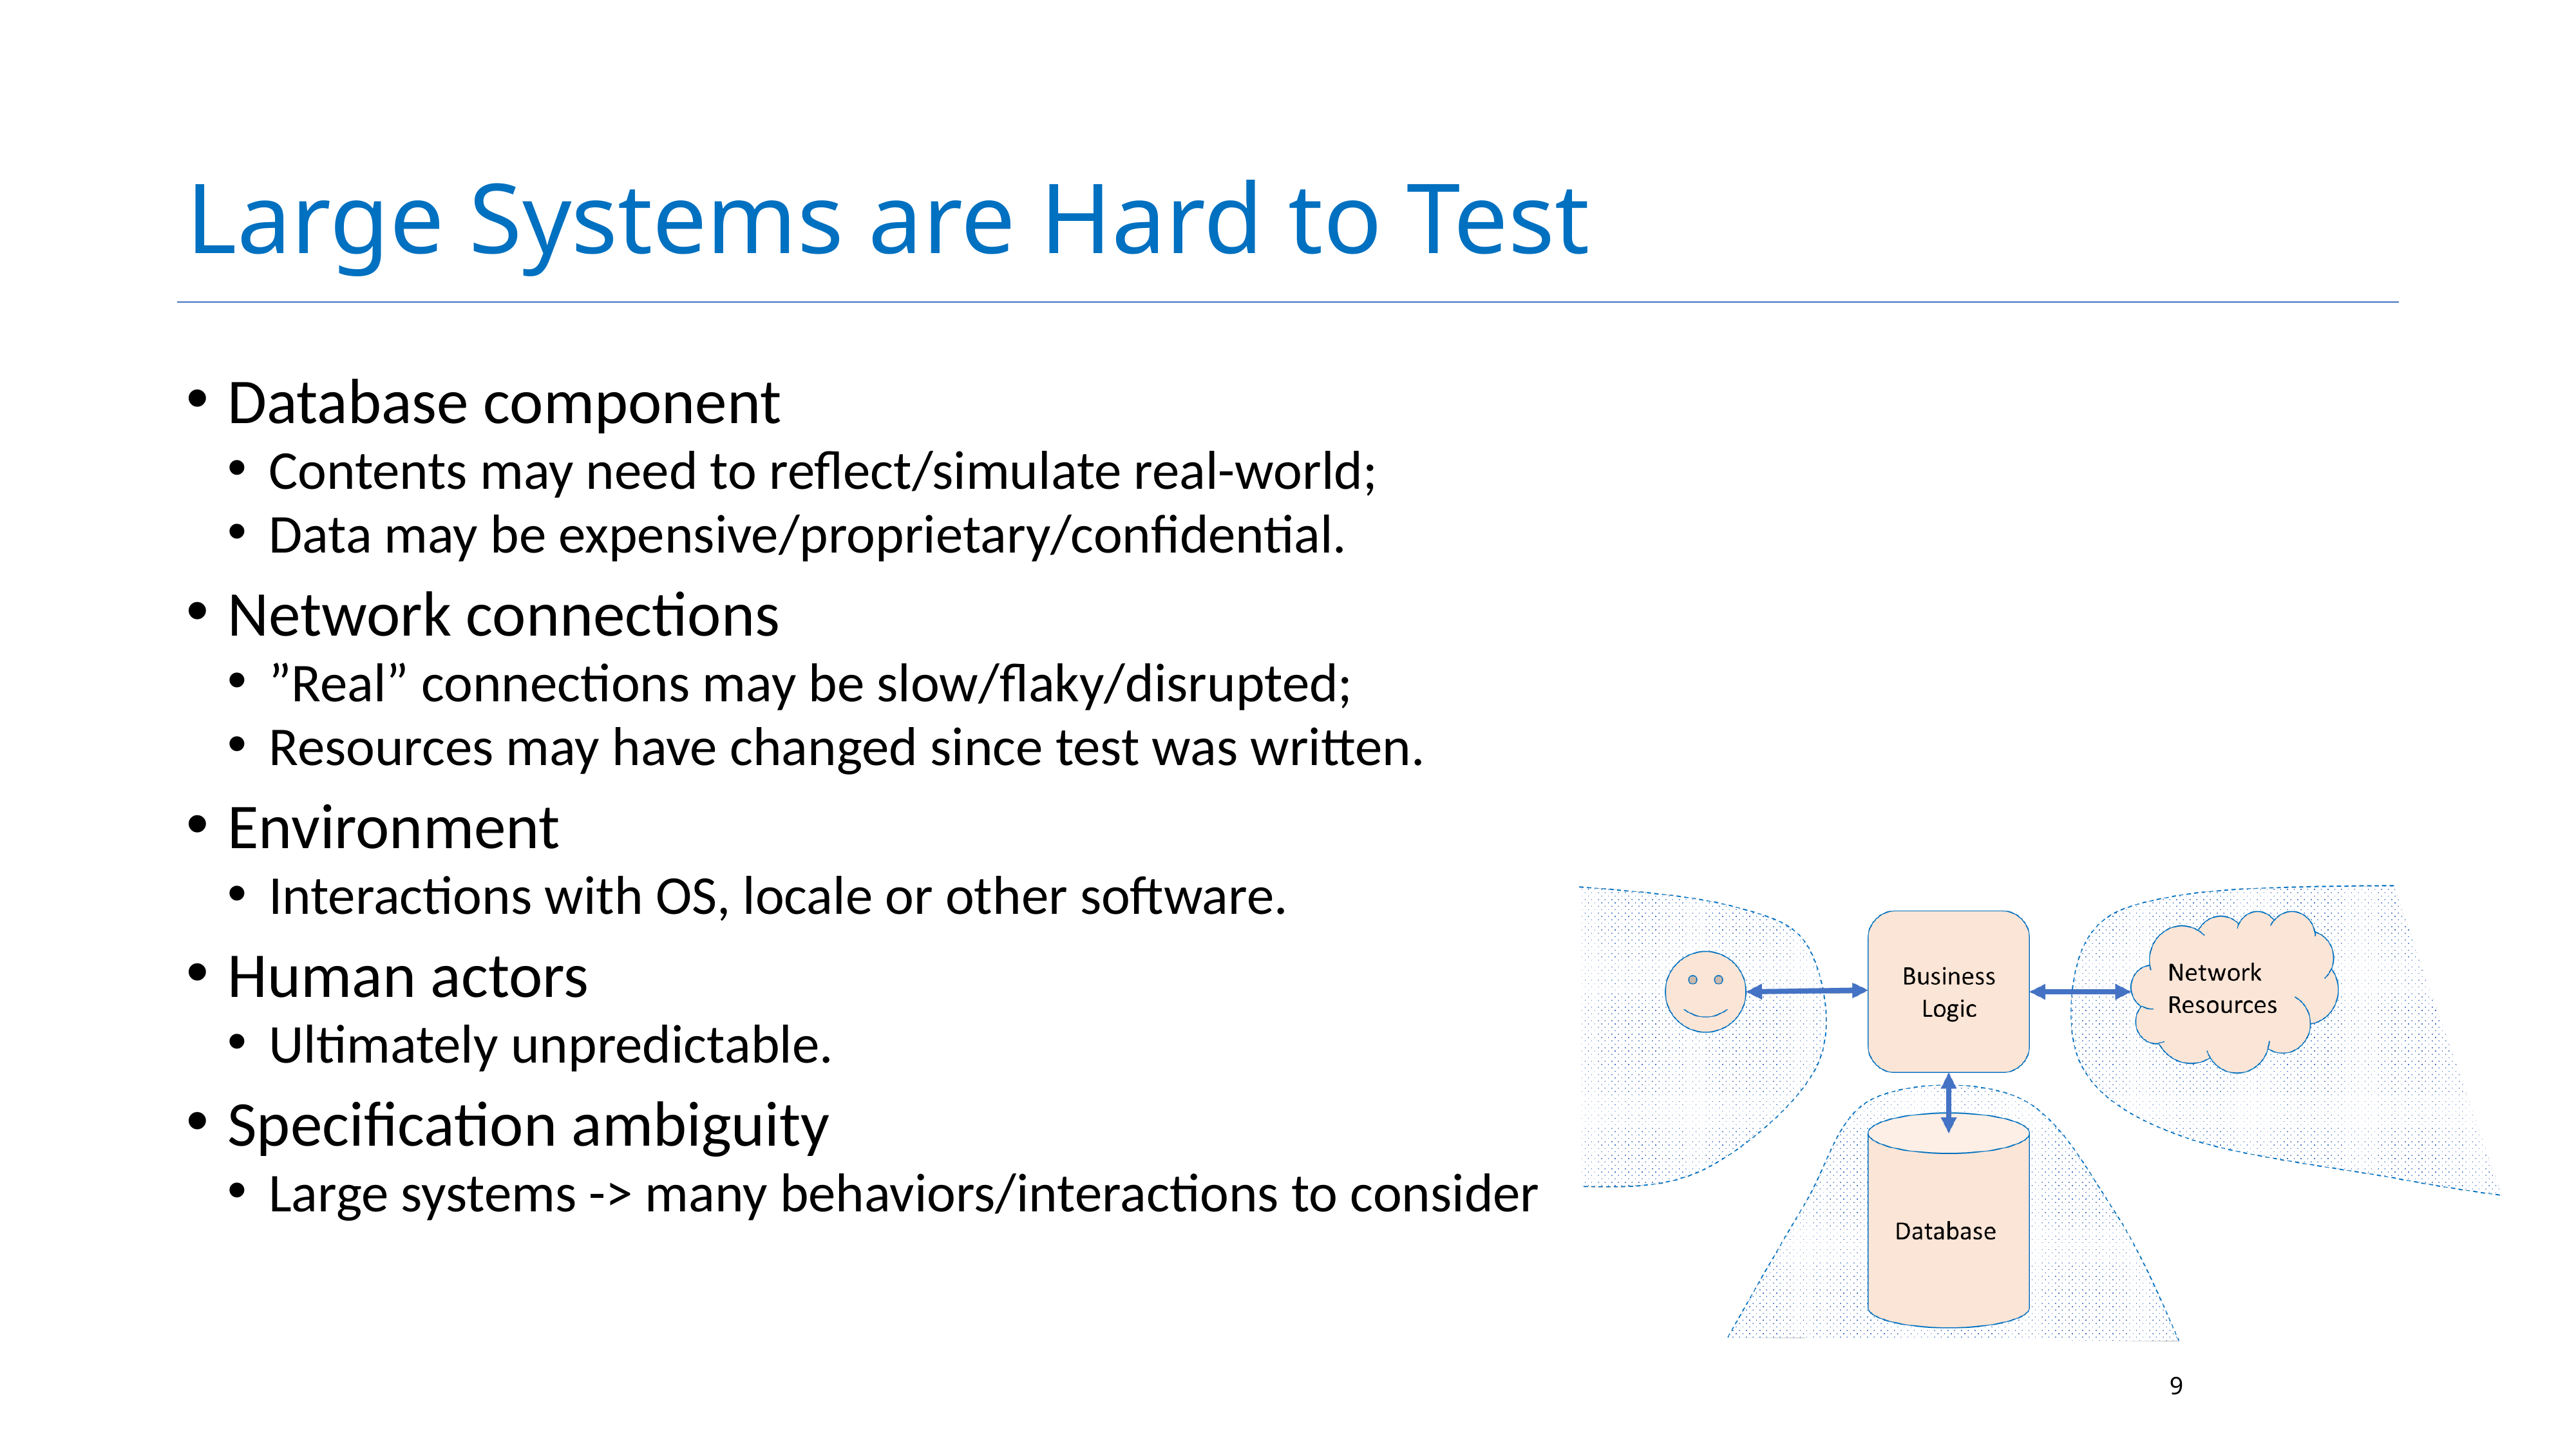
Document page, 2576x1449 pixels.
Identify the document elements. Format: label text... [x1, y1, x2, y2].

list Database component Contents may need to reflect/simulate real-world; Data may be expensive/proprietary/confidential. Network connections ”Real” connections may be slow/flaky/disrupted; Resources may have changed since test was written. Environment Interactions with OS, locale or other software. Human actors Ultimately unpredictable. Specification ambiguity Large systems -> many behaviors/interactions to consider [176, 363, 2367, 1285]
slide_number 9 [2161, 1369, 2192, 1412]
title Large Systems are Hard to Test [176, 3, 2400, 285]
picture [1578, 885, 2502, 1341]
